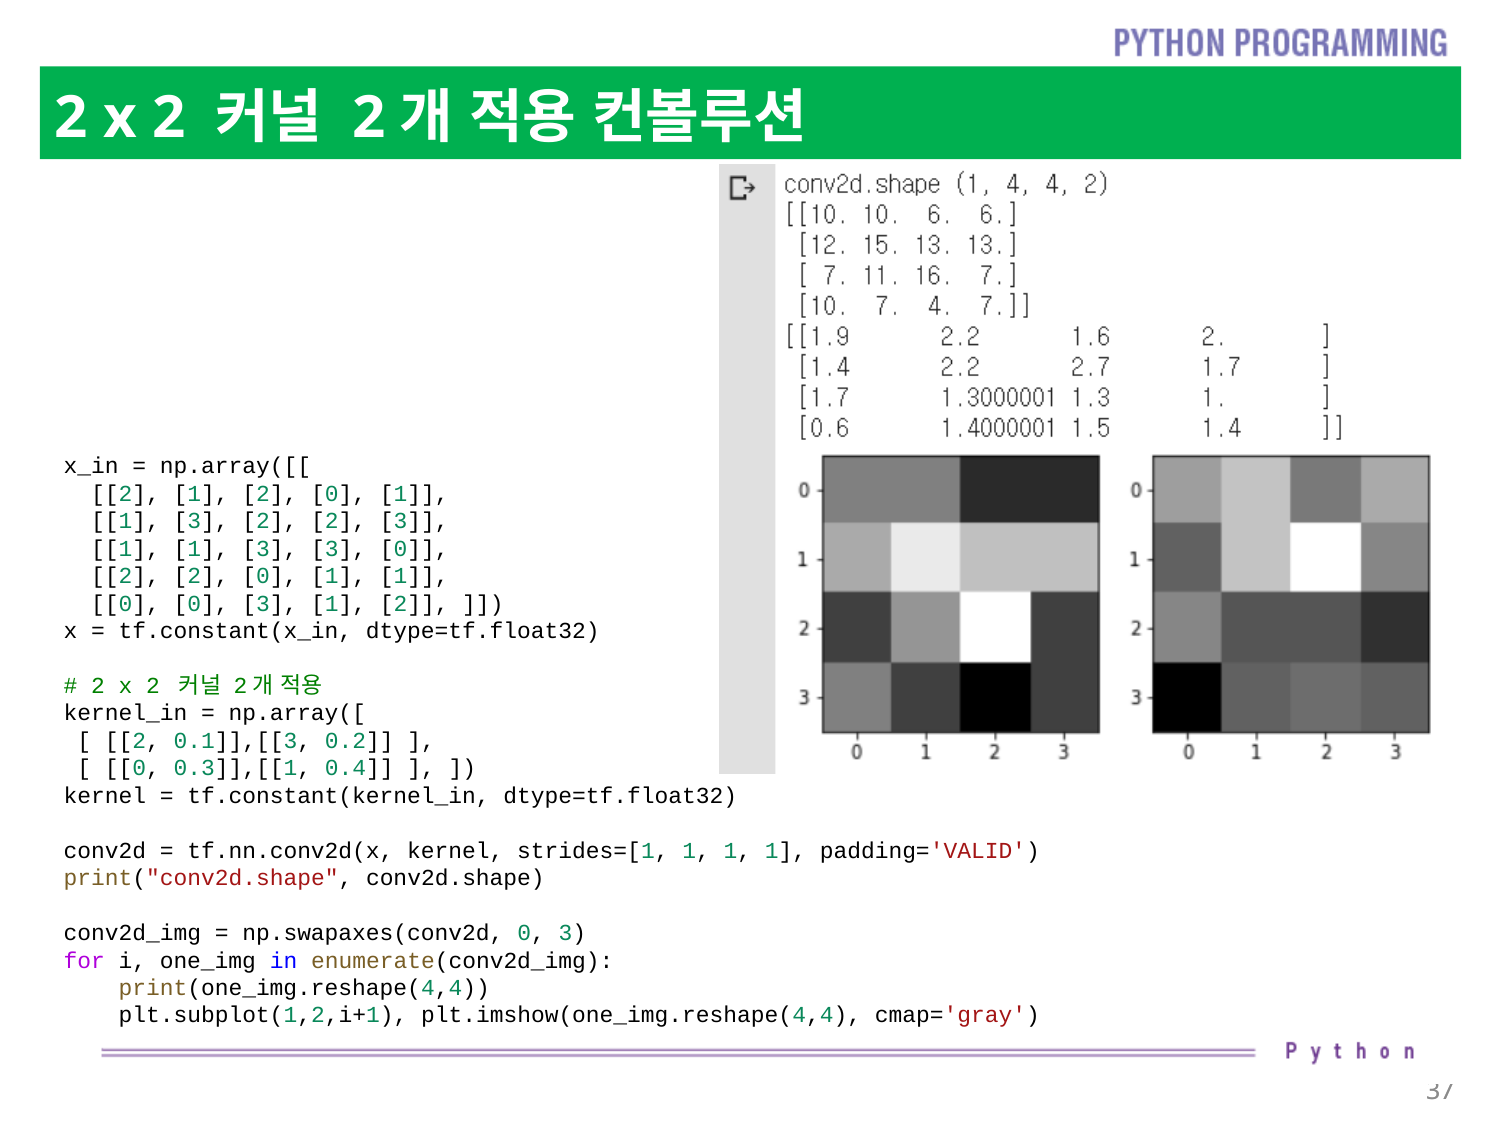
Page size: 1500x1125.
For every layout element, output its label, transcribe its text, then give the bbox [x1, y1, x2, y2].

title 2 x 2 커널 2개 적용 컨볼루션 [39, 76, 1444, 152]
slide_number 37 [1119, 1071, 1470, 1112]
picture [1106, 13, 1462, 66]
picture [18, 1020, 1483, 1084]
picture [718, 164, 1445, 774]
text_box x_in = np.array([[ [[2], [1], [2], [0], [1]], [[1], [3], [2], [2], [3]], [[1], [1], [3], [3], [0]], [[2], [2], [0], [1], [1]], [[0], [0], [3], [1], [2]], ]]) x = tf.constant(x_in, dtype=tf.float32) # 2 x 2 커널 2개 적용 kernel_in = np.array([ [ [[2, 0.1]],[[3, 0.2]] ], [ [[0, 0.3]],[[1, 0.4]] ], ]) kernel = tf.constant(kernel_in, dtype=tf.float32) conv2d = tf.nn.conv2d(x, kernel, strides=[1, 1, 1, 1], padding='VALID') print("conv2d.shape", conv2d.shape) conv2d_img = np.swapaxes(conv2d, 0, 3) for i, one_img in enumerate(conv2d_img): print(one_img.reshape(4,4)) plt.subplot(1,2,i+1), plt.imshow(one_img.reshape(4,4), cmap='gray') [48, 443, 1190, 1035]
